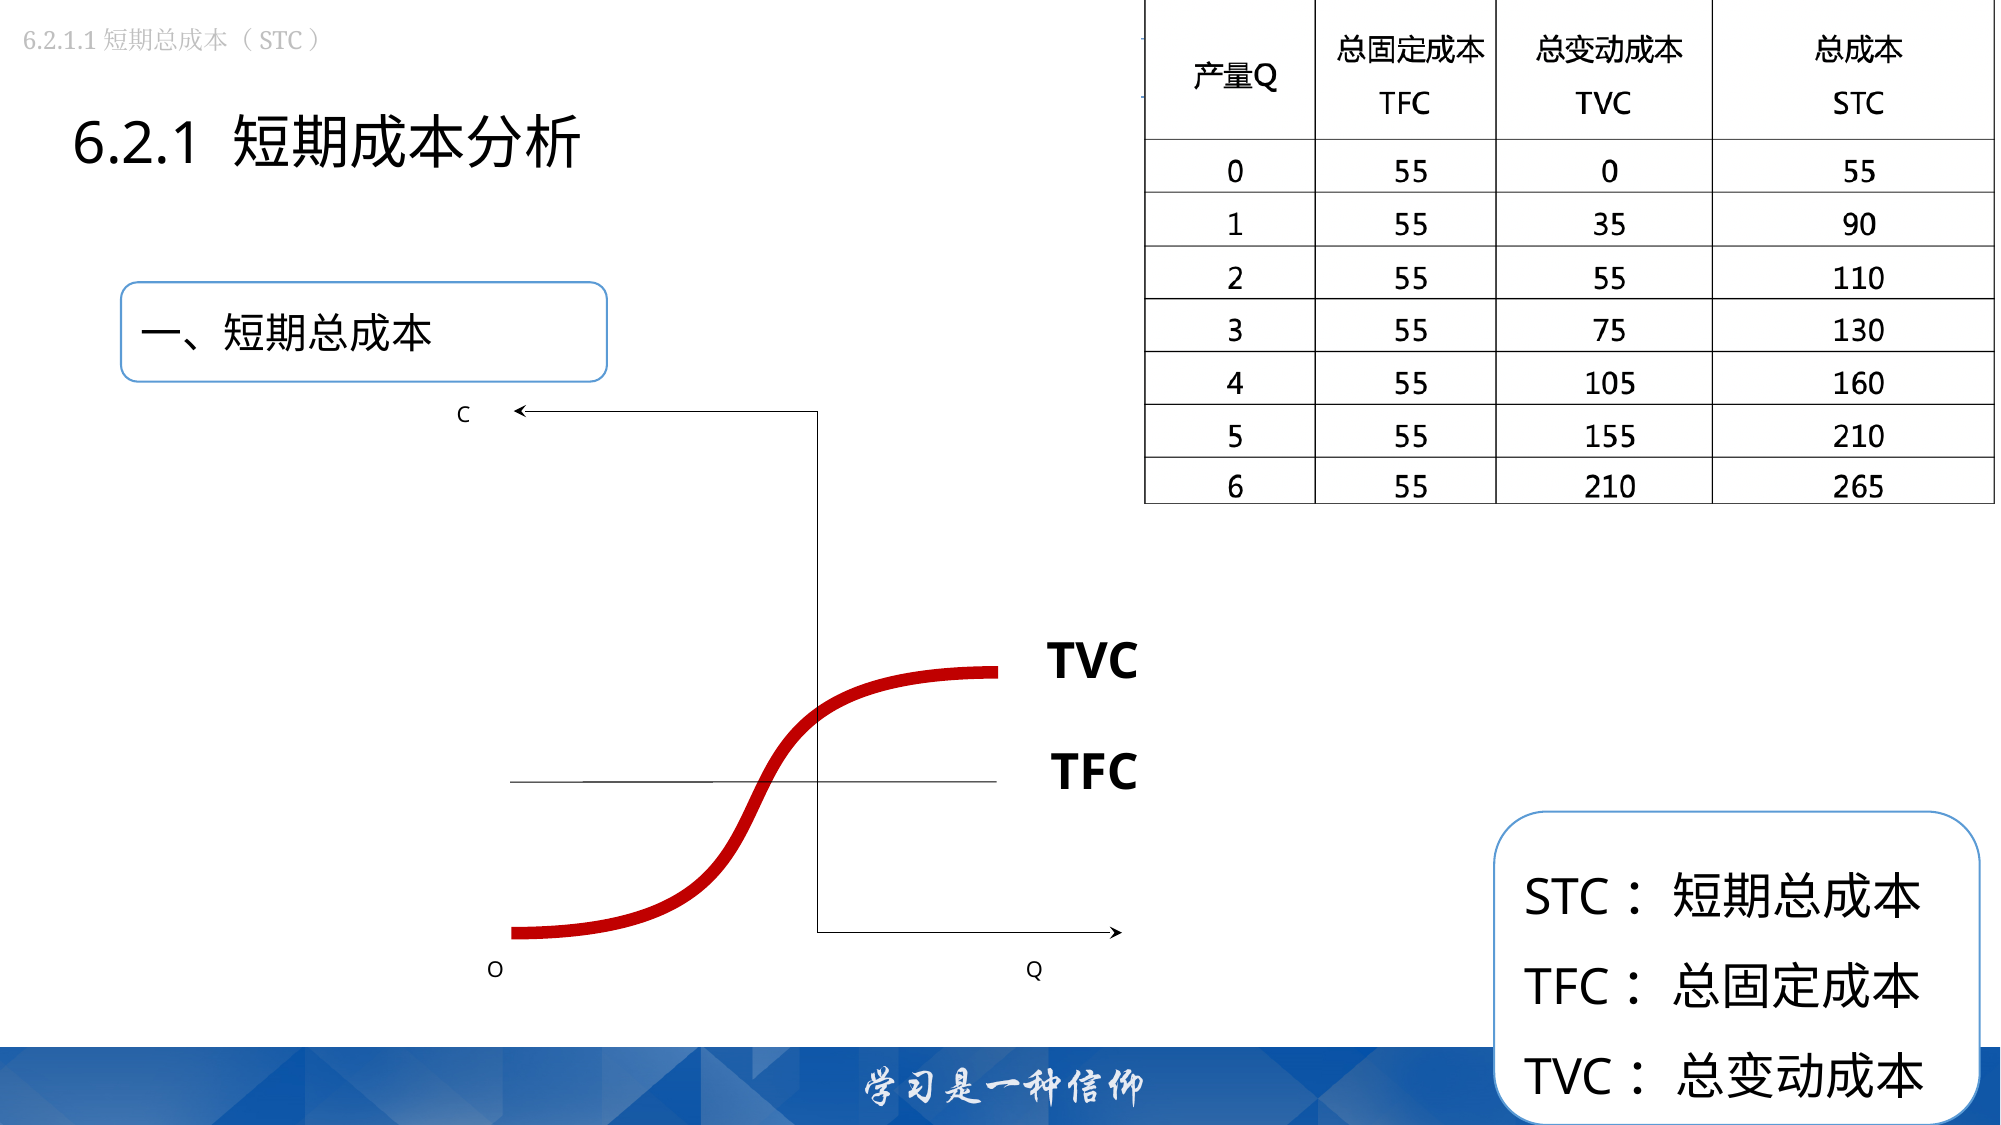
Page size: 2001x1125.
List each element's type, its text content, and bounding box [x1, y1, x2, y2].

picture [1141, 0, 1999, 510]
text_box 一、短期总成本 [119, 281, 608, 383]
picture [1942, 1047, 2001, 1125]
text_box STC：短期总成本 TFC：总固定成本TVC：总变动成本 [1493, 810, 1981, 1125]
picture [0, 1047, 1532, 1125]
text_box 6.2.1.1短期总成本（STC） [7, 17, 348, 62]
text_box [420, 381, 1186, 1052]
text_box 6.2.1 短期成本分析 [54, 95, 1141, 184]
